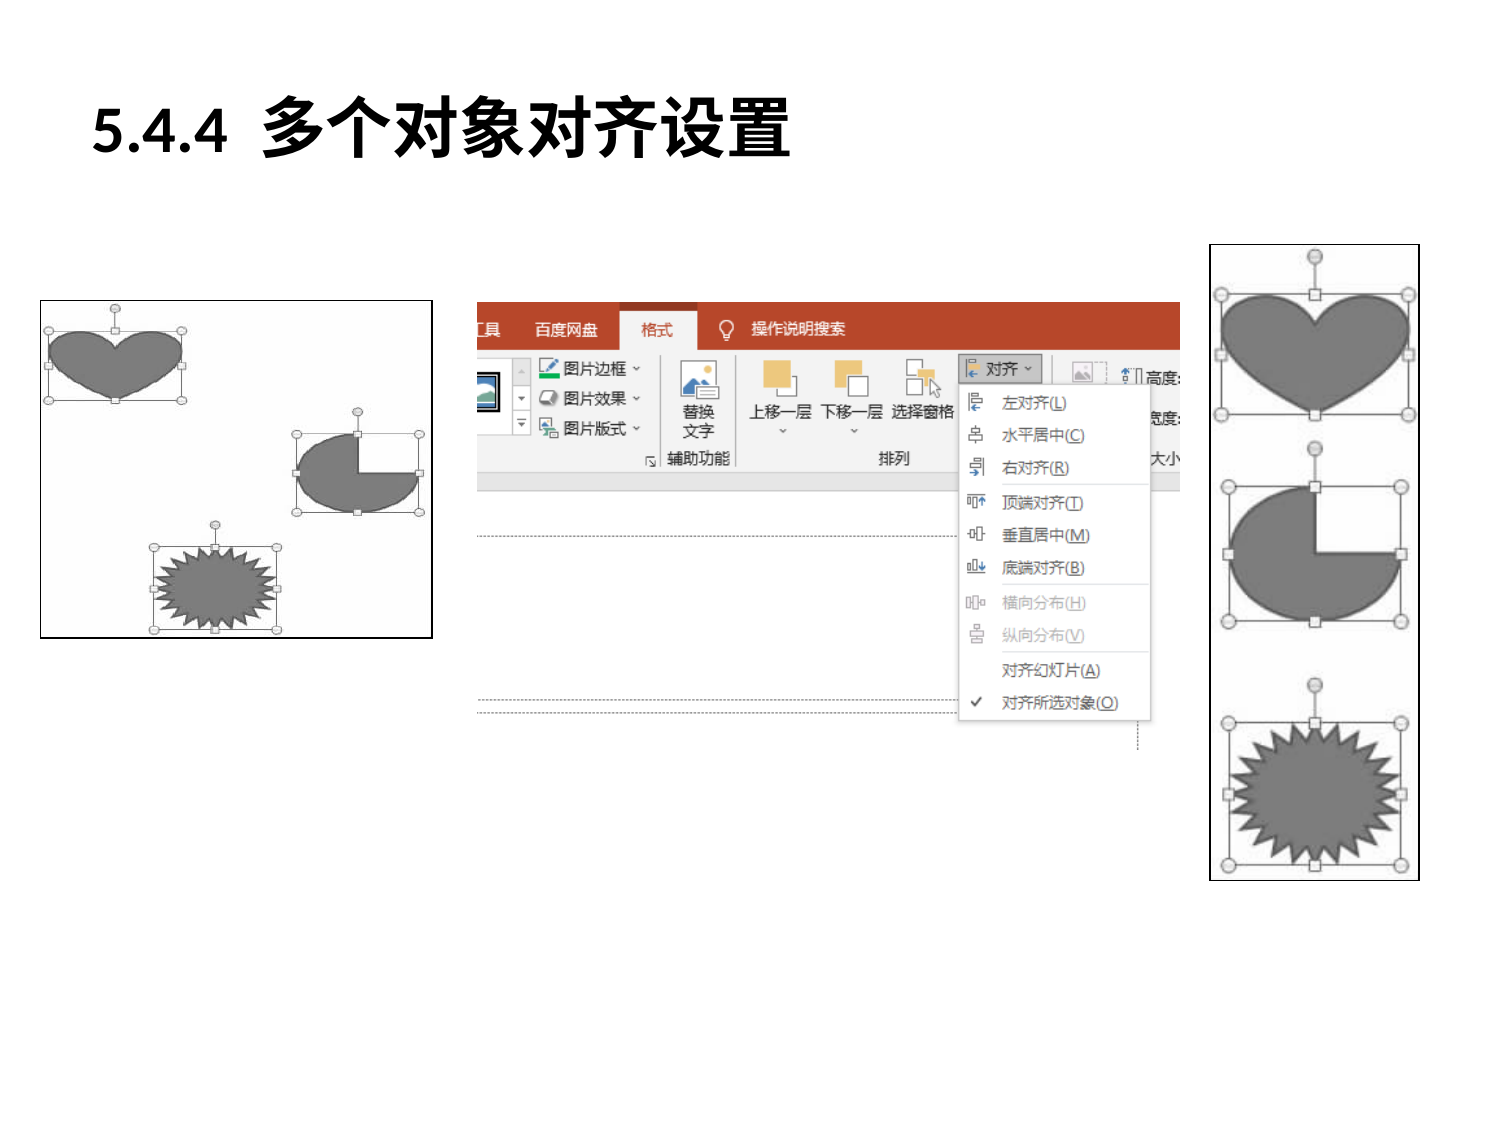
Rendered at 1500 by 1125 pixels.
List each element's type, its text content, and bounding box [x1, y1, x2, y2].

text_box 5.4.4 多个对象对齐设置 [76, 78, 1247, 173]
picture [41, 301, 432, 638]
picture [1210, 244, 1419, 880]
picture [477, 302, 1181, 750]
